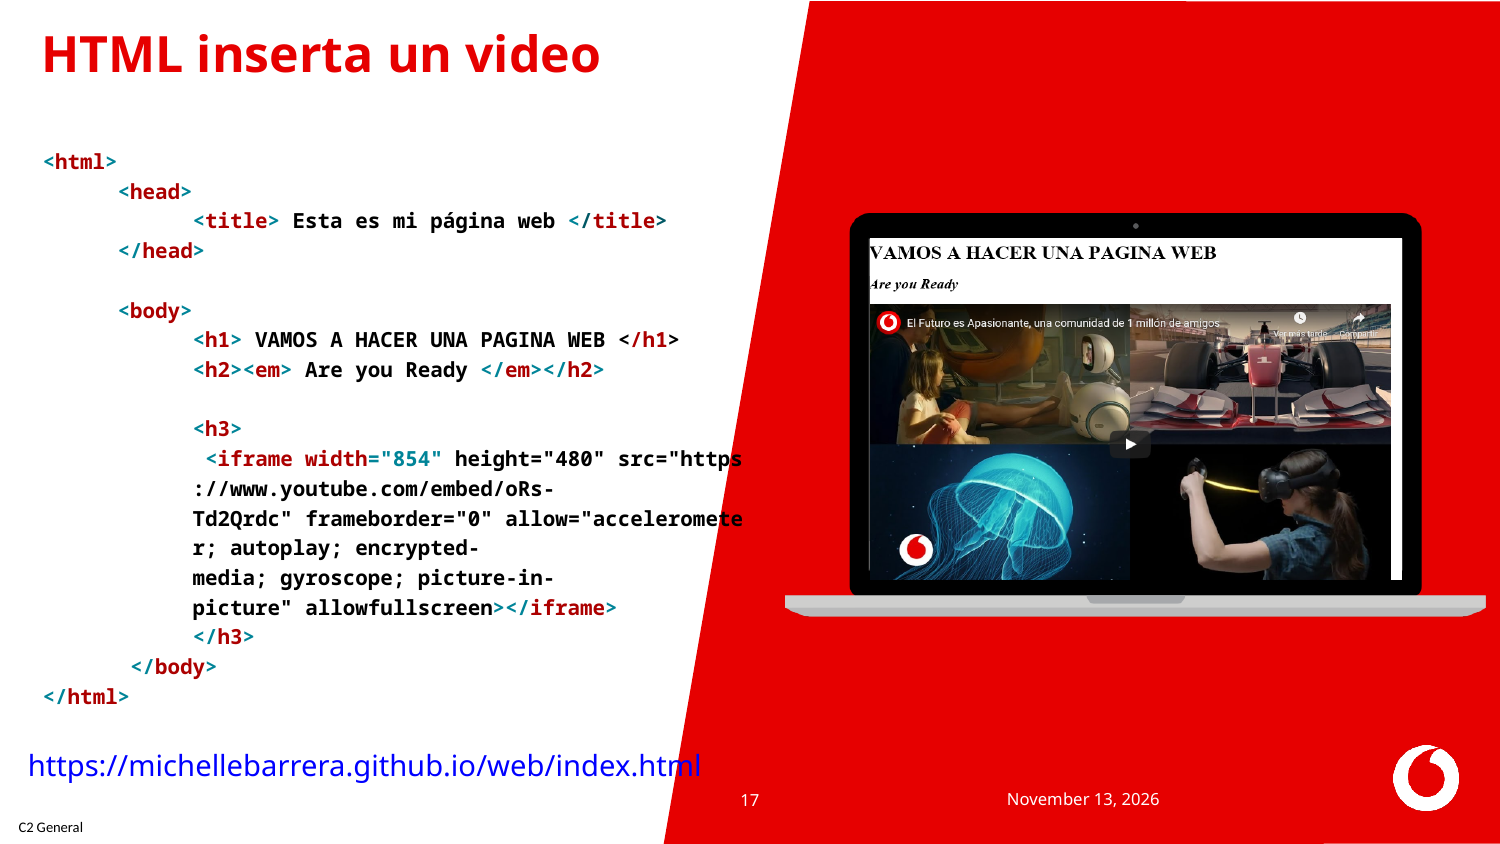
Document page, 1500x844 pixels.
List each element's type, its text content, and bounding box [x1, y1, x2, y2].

picture [1393, 745, 1459, 812]
text_box [661, 0, 1500, 844]
title HTML inserta un video [41, 33, 768, 144]
picture [785, 212, 1486, 618]
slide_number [1006, 772, 1357, 813]
text_box <html> <head> <title> Esta es mi página web </title> </head> <body> <h1> VAMOS A HACER UNA PAGINA WEB </h1> <h2><em> Are you Ready </em></h2> <h3> <iframe width="854" height="480" src="https://www.youtube.com/embed/oRs-Td2Qrdc" frameborder="0" allow="accelerometer; autoplay; encrypted-media; gyroscope; picture-in-picture" allowfullscreen></iframe> </h3> </body> </html> [27, 136, 758, 716]
slide_number 17 [716, 785, 784, 813]
text_box https://michellebarrera.github.io/web/index.html [27, 747, 834, 785]
